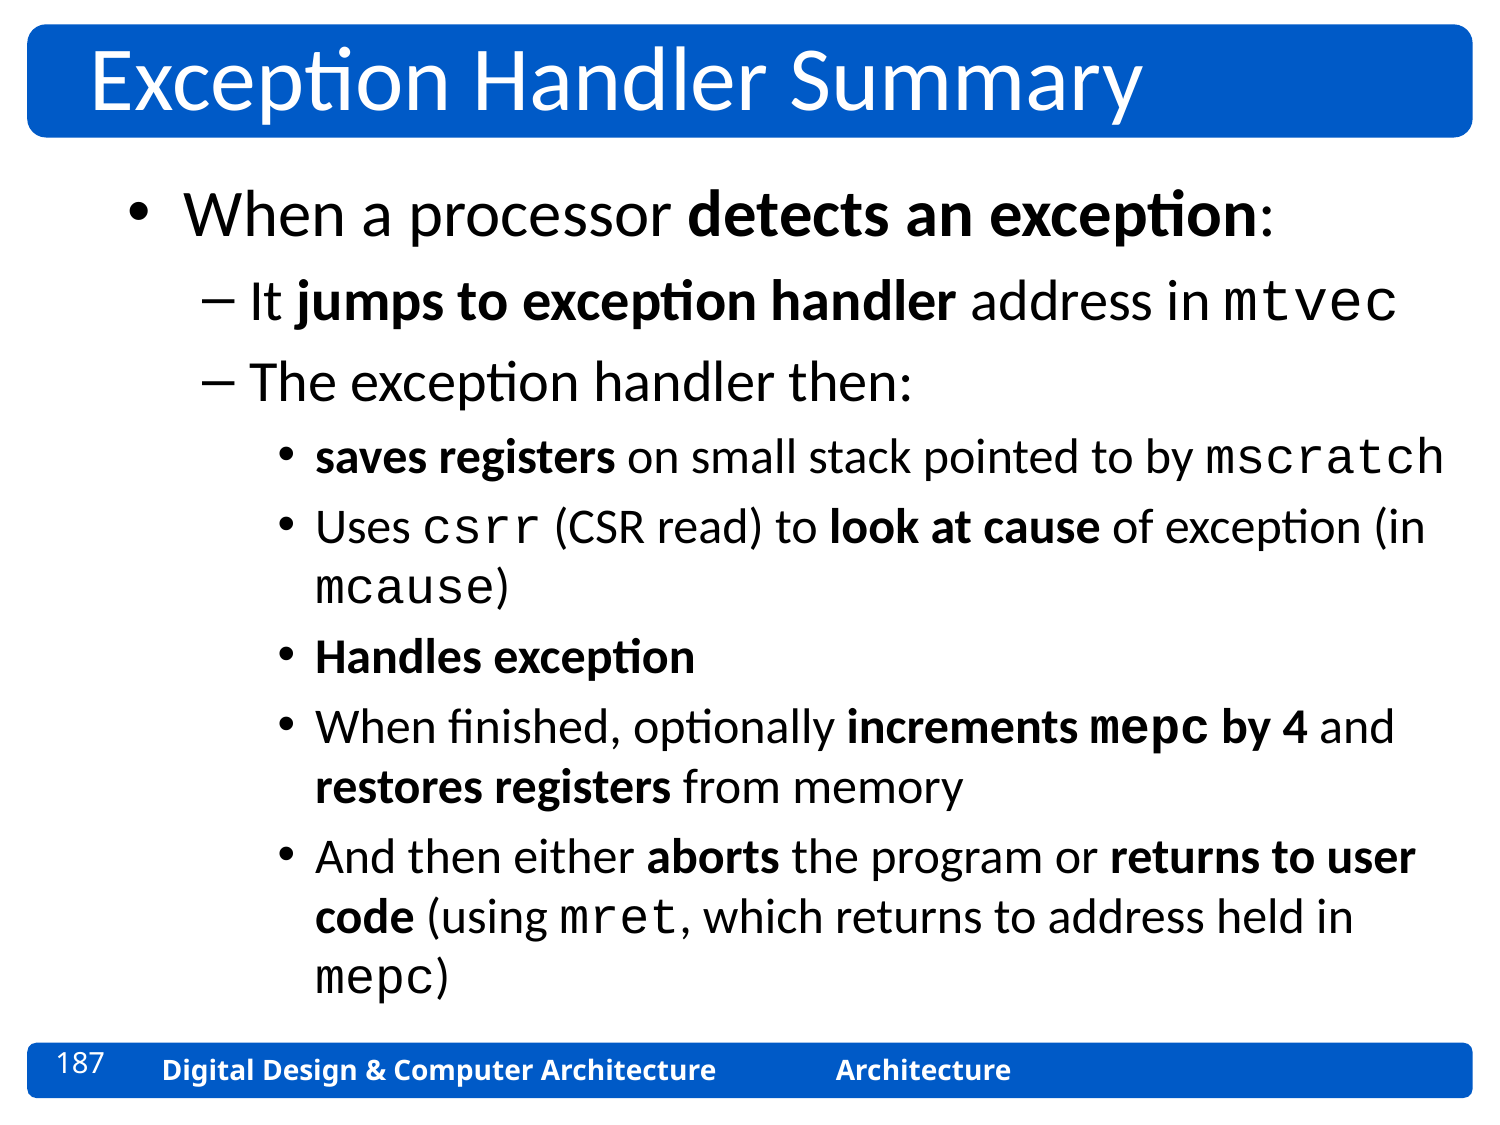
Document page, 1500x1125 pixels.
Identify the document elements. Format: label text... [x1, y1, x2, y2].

text_box Exception Handler Summary [74, 11, 1438, 136]
text_box When a processor detects an exception: It jumps to exception handler address in mtvec The exception handler then: saves registers on small stack pointed to by mscratch Uses csrr (CSR read) to look at cause of exception (in mcause) Handles exception When finished, optionally increments mepc by 4 and restores registers from memory And then either aborts the program or returns to user code (using mret, which returns to address held in mepc) [112, 162, 1475, 1013]
slide_number 187 [40, 1037, 164, 1096]
